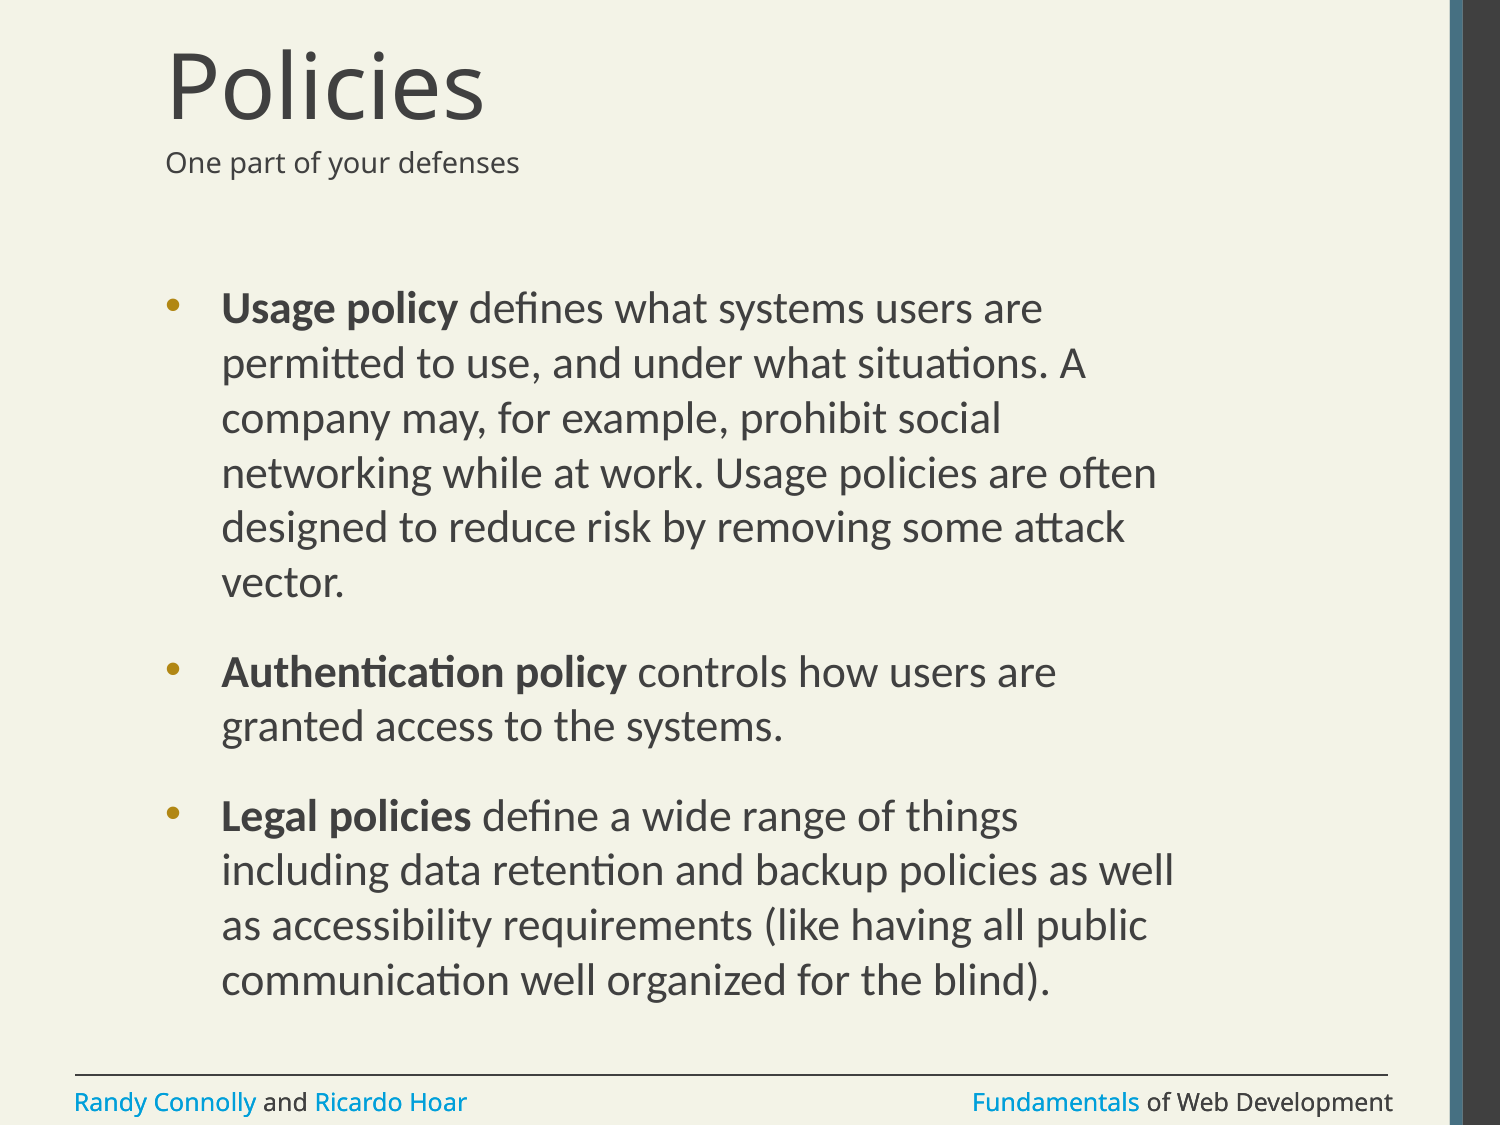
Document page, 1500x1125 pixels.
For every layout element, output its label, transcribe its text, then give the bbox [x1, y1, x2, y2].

list Usage policy defines what systems users are permitted to use, and under what situations. A company may, for example, prohibit social networking while at work. Usage policies are often designed to reduce risk by removing some attack vector. Authentication policy controls how users are granted access to the systems. Legal policies define a wide range of things including data retention and backup policies as well as accessibility requirements (like having all public communication well organized for the blind). [150, 270, 1200, 1013]
title Policies [150, 20, 1425, 188]
list One part of your defenses [150, 137, 1200, 188]
